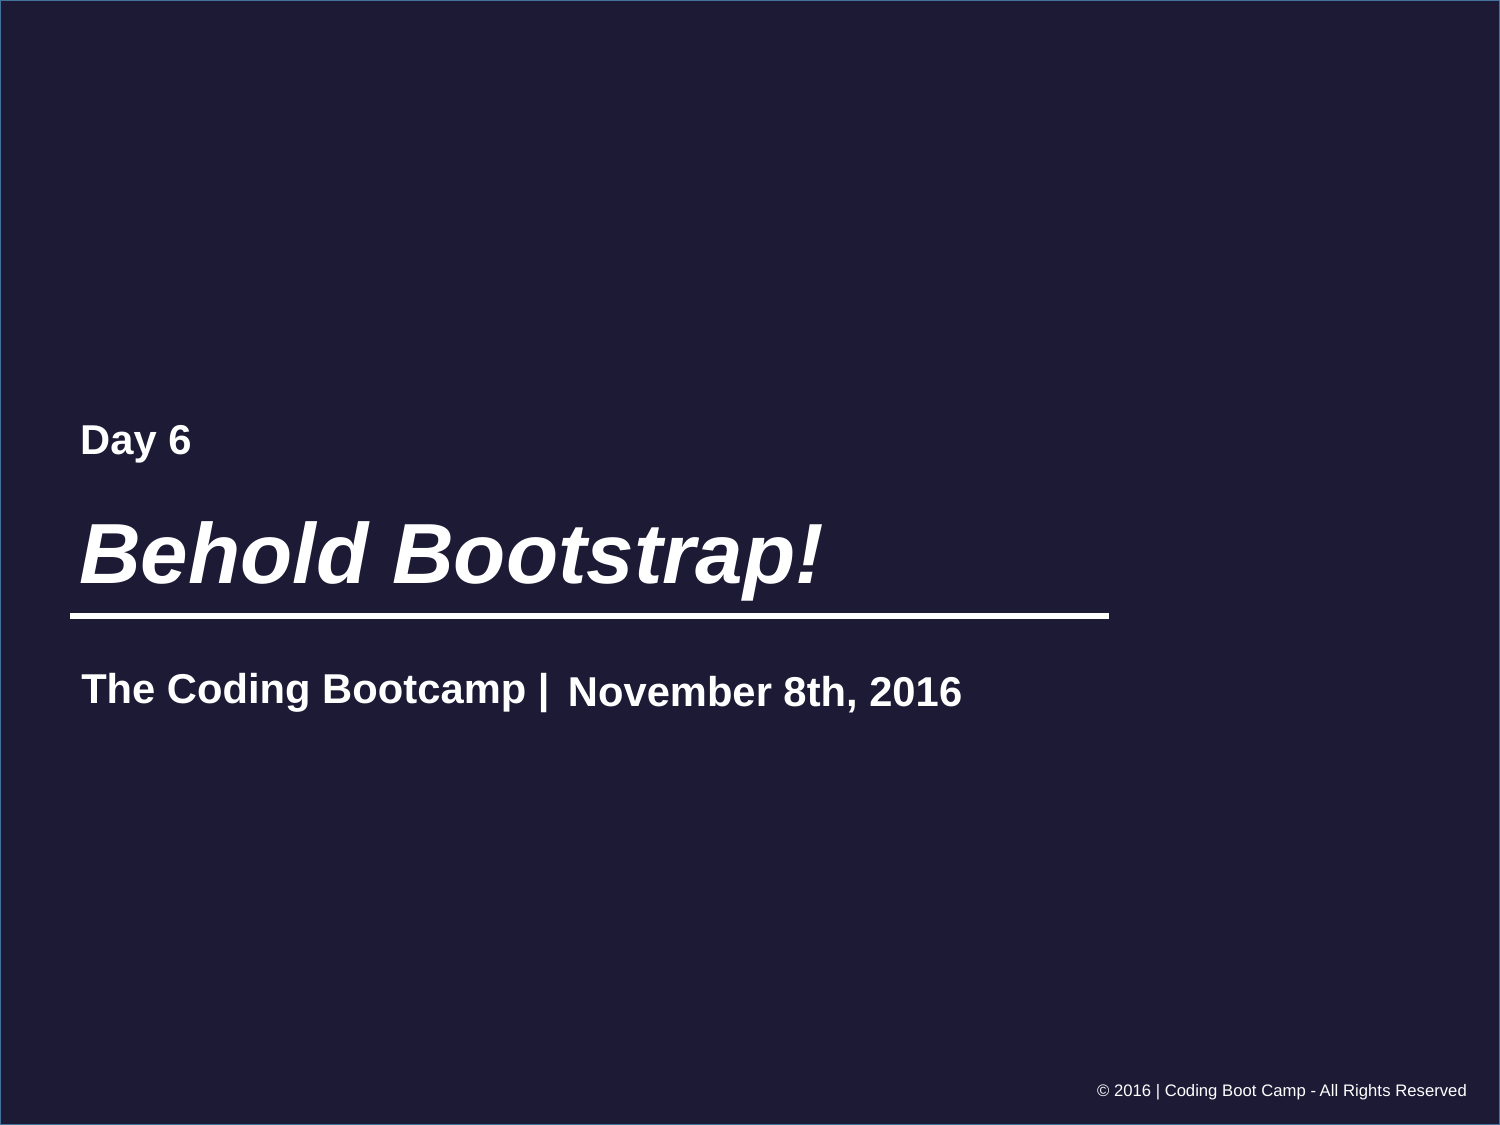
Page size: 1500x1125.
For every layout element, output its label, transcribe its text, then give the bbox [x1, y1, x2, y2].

list November 8th, 2016 [552, 662, 1000, 725]
list Day 6 [65, 410, 509, 474]
title Behold Bootstrap! [64, 484, 1415, 628]
